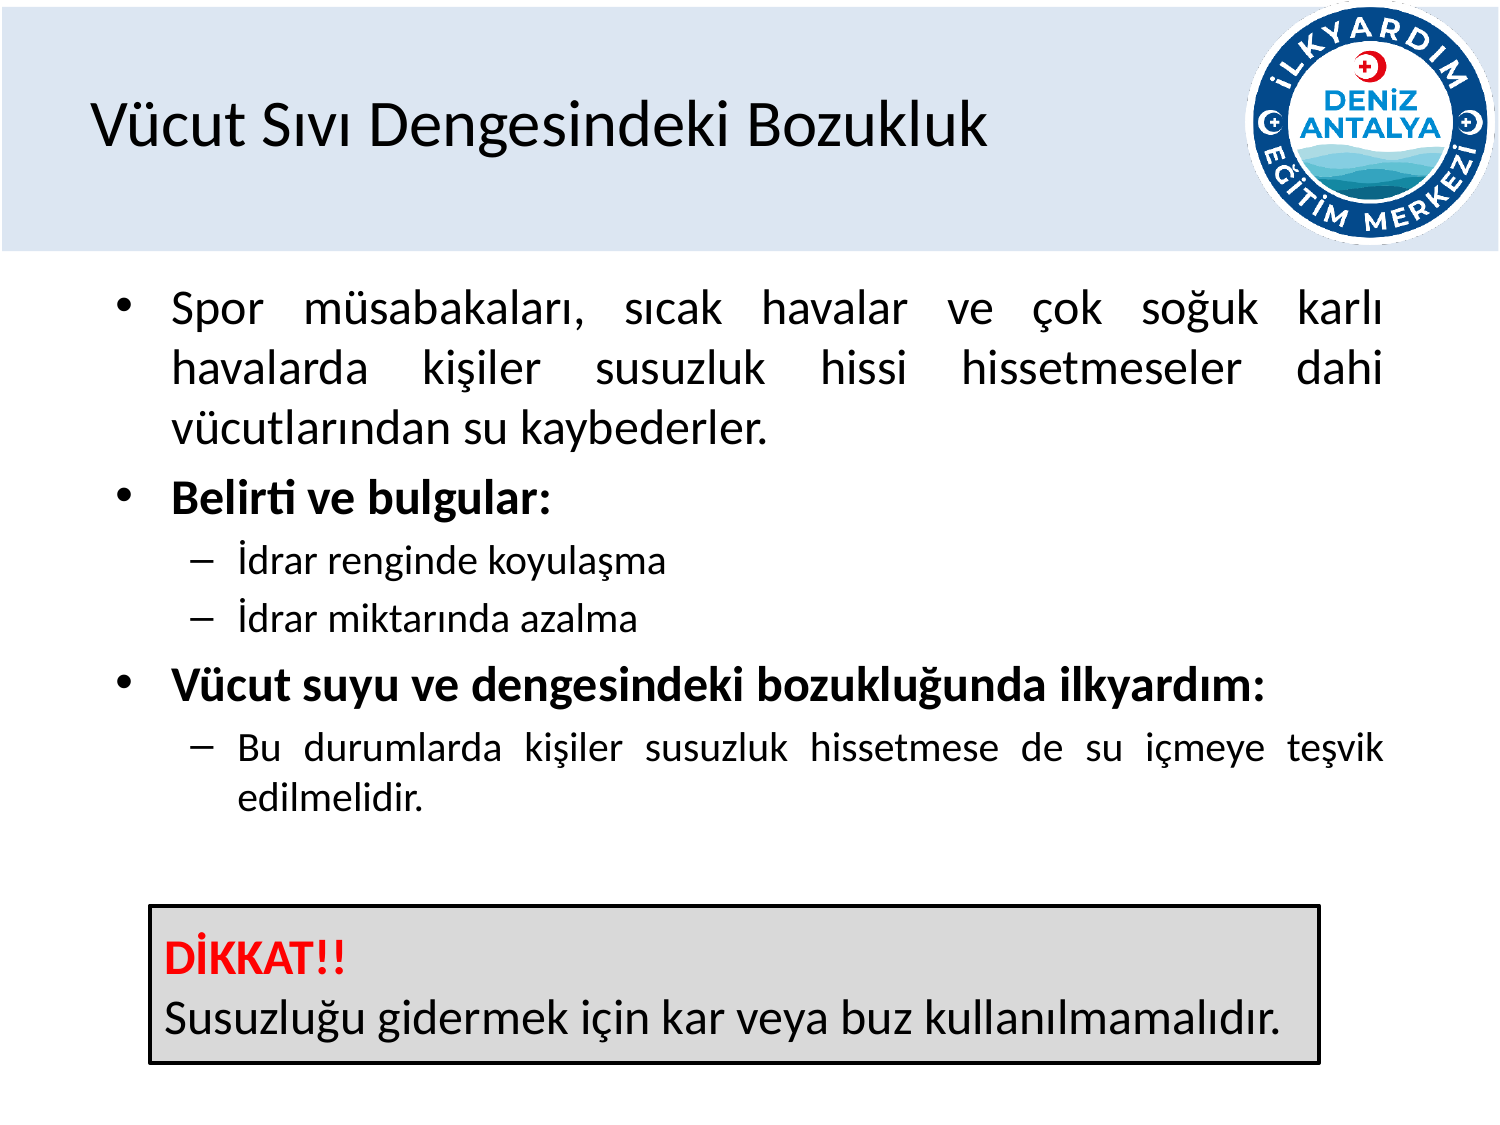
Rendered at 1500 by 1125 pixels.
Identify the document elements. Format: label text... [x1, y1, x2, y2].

text_box [1491, 5, 1500, 253]
text_box DİKKAT!! Susuzluğu gidermek için kar veya buz kullanılmamalıdır. [148, 904, 1321, 1065]
picture [1244, 0, 1495, 245]
title Vücut Sıvı Dengesindeki Bozukluk [75, 62, 1239, 178]
list Spor müsabakaları, sıcak havalar ve çok soğuk karlı havalarda kişiler susuzluk hissi hissetmeseler dahi vücutlarından su kaybederler. Belirti ve bulgular: İdrar renginde koyulaşma İdrar miktarında azalma Vücut suyu ve dengesindeki bozukluğunda ilkyardım: Bu durumlarda kişiler susuzluk hissetmese de su içmeye teşvik edilmelidir. [100, 267, 1400, 886]
text_box [0, 5, 1247, 253]
